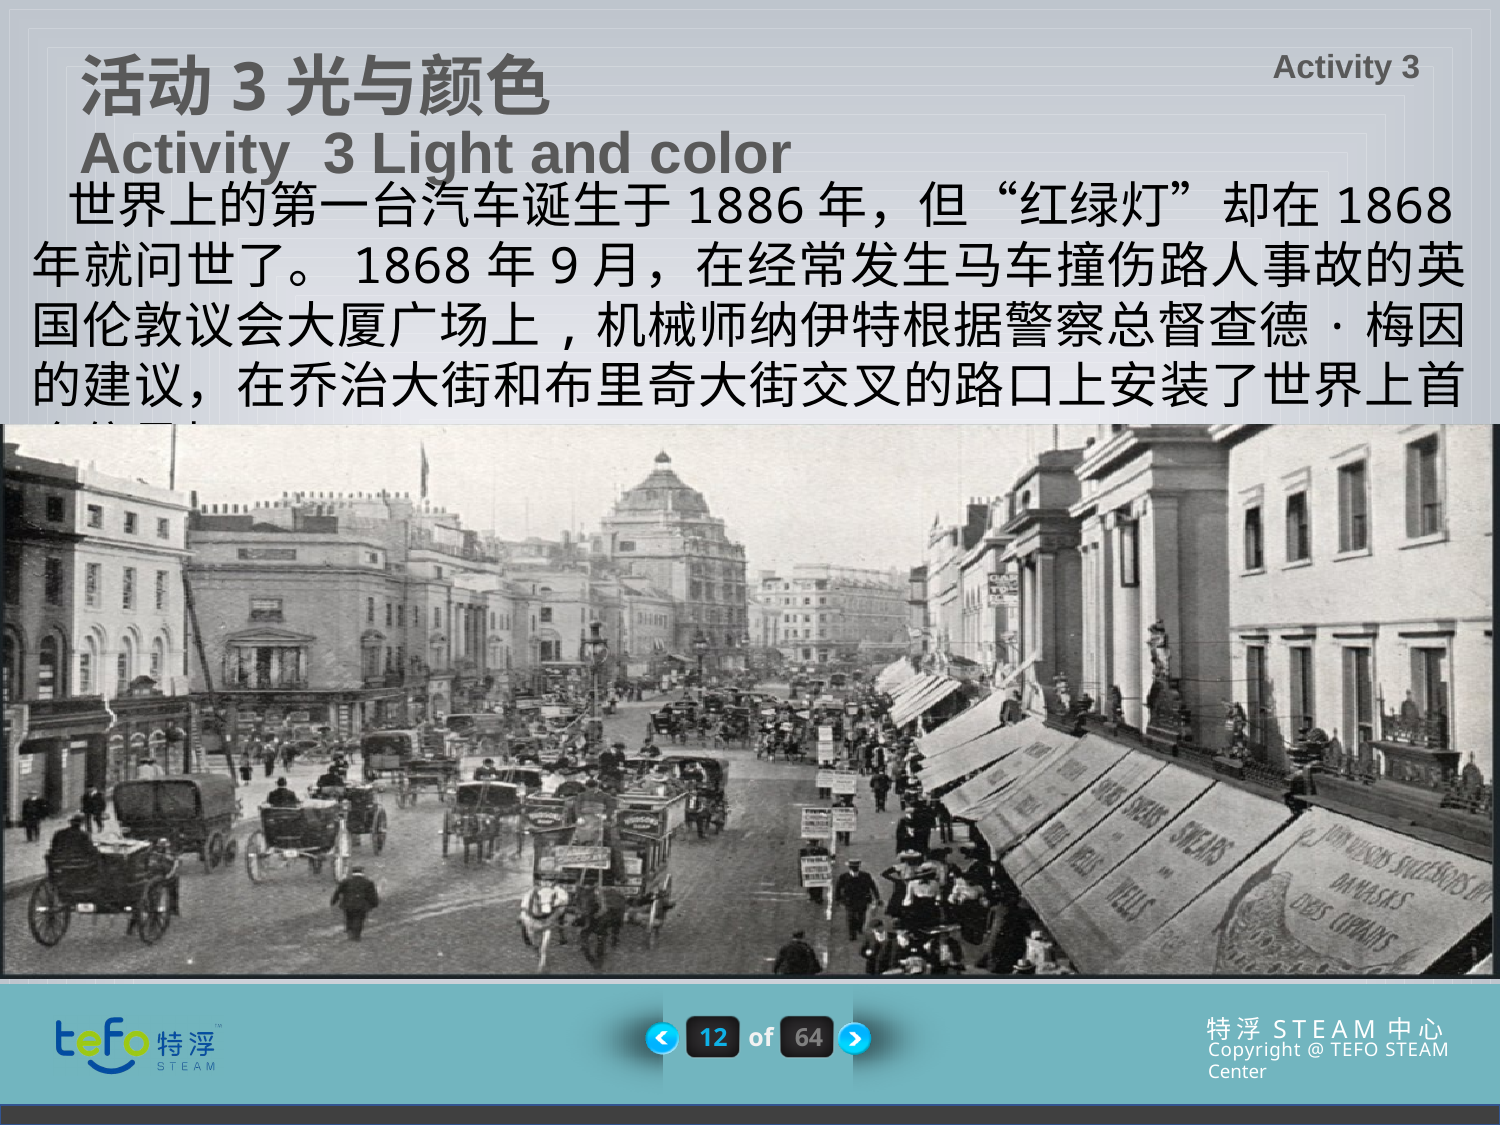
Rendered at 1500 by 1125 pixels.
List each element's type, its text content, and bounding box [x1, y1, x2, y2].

text_box 活动3光与颜色 [64, 0, 1002, 139]
picture [777, 981, 967, 1100]
text_box [0, 984, 1500, 1104]
picture [0, 423, 1500, 1097]
text_box of [744, 1014, 777, 1059]
text_box Activity 3 [1151, 38, 1435, 130]
text_box Activity 3 Light and color [64, 73, 1152, 166]
picture [683, 1012, 744, 1062]
text_box 世界上的第一台汽车诞生于1886年，但“红绿灯”却在1868年就问世了。1868年9月，在经常发生马车撞伤路人事故的英国伦敦议会大厦广场上,机械师纳伊特根据警察总督查德·梅因的建议，在乔治大街和布里奇大街交叉的路口上安装了世界上首个信号灯。 [16, 166, 1481, 423]
text_box Copyright @ TEFO STEAM Center [1193, 1030, 1500, 1090]
picture [53, 1015, 224, 1076]
text_box 特浮STEAM中心 [1191, 1006, 1500, 1052]
text_box [0, 1104, 1500, 1125]
